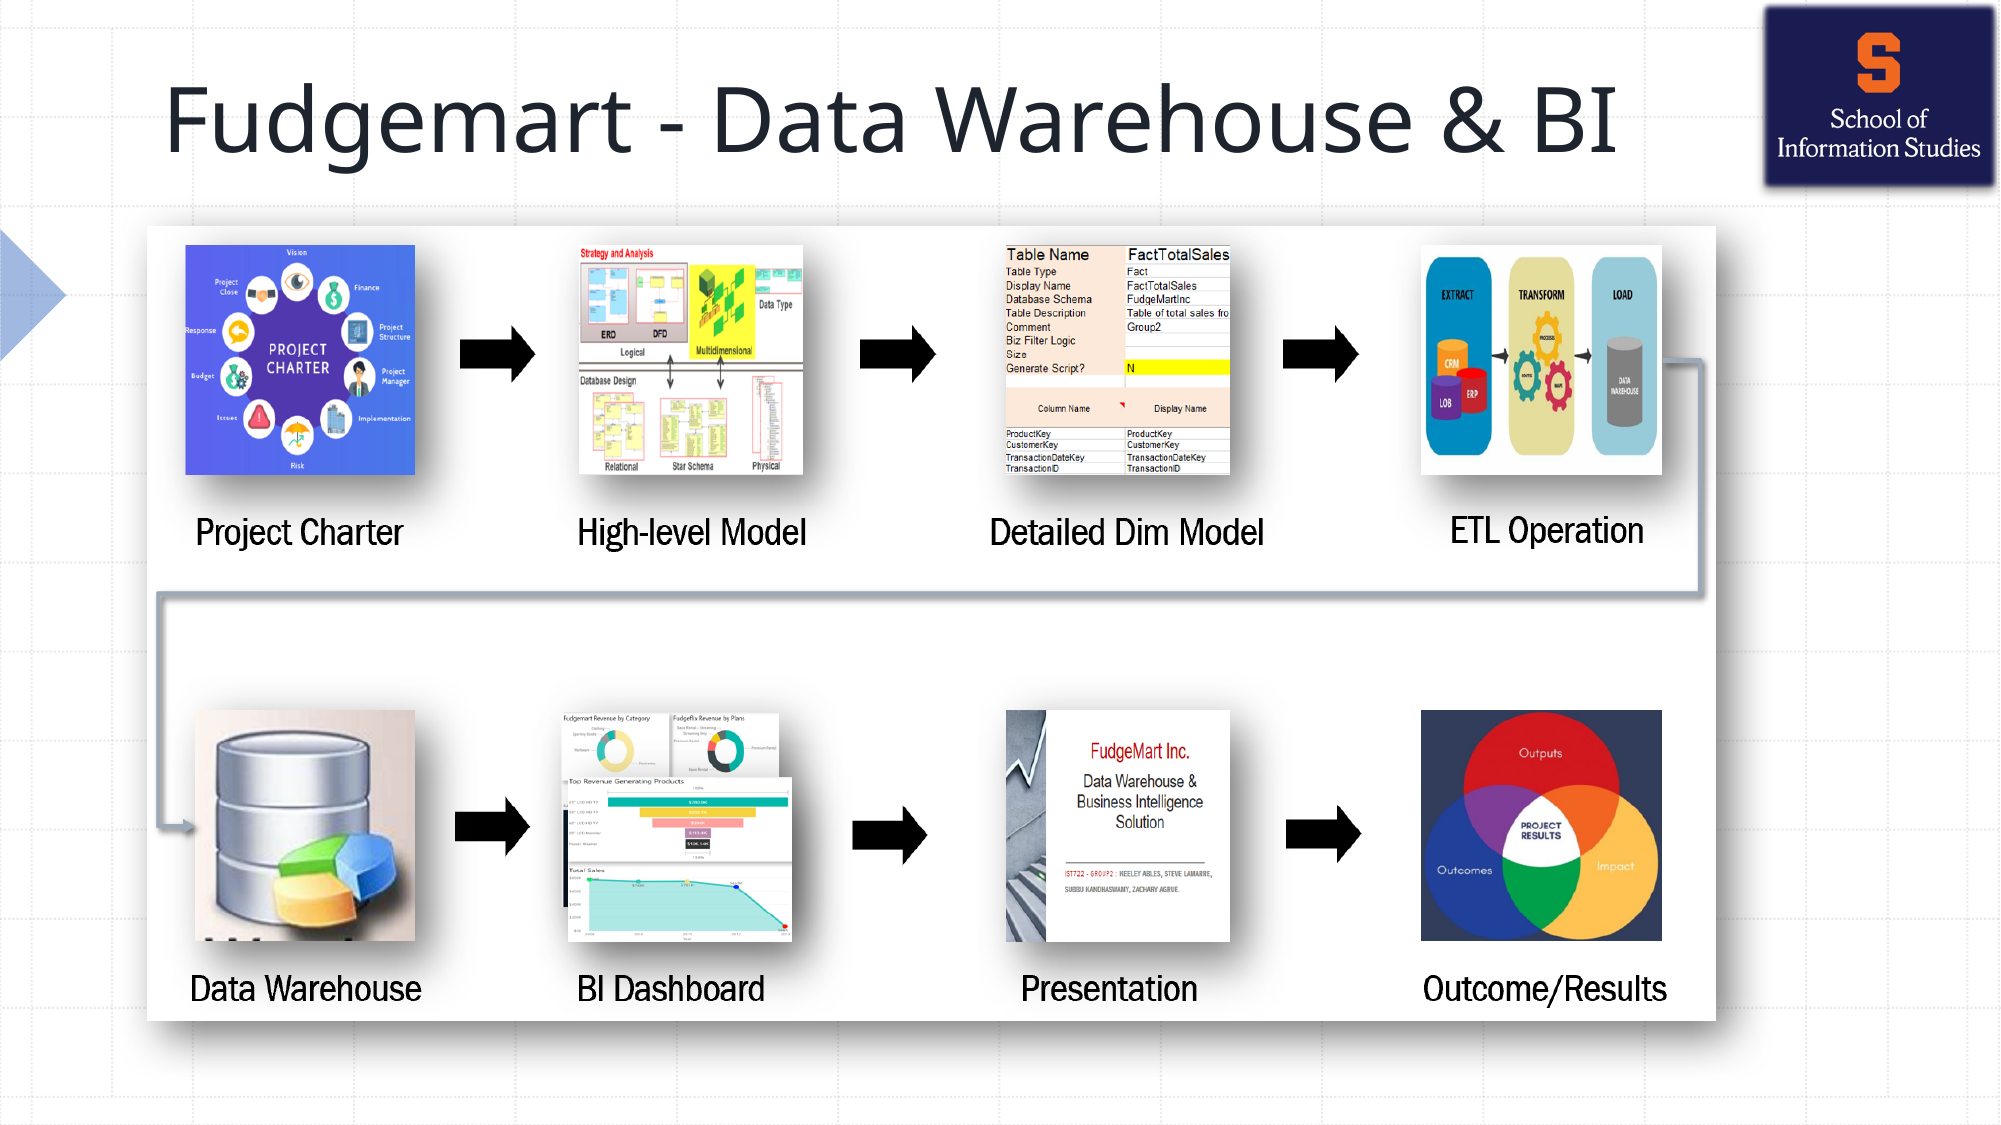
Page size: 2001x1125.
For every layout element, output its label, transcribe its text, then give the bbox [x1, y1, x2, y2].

picture [147, 226, 1716, 1021]
title Fudgemart - Data Warehouse & BI [147, 50, 1645, 179]
picture [1759, 0, 2000, 192]
